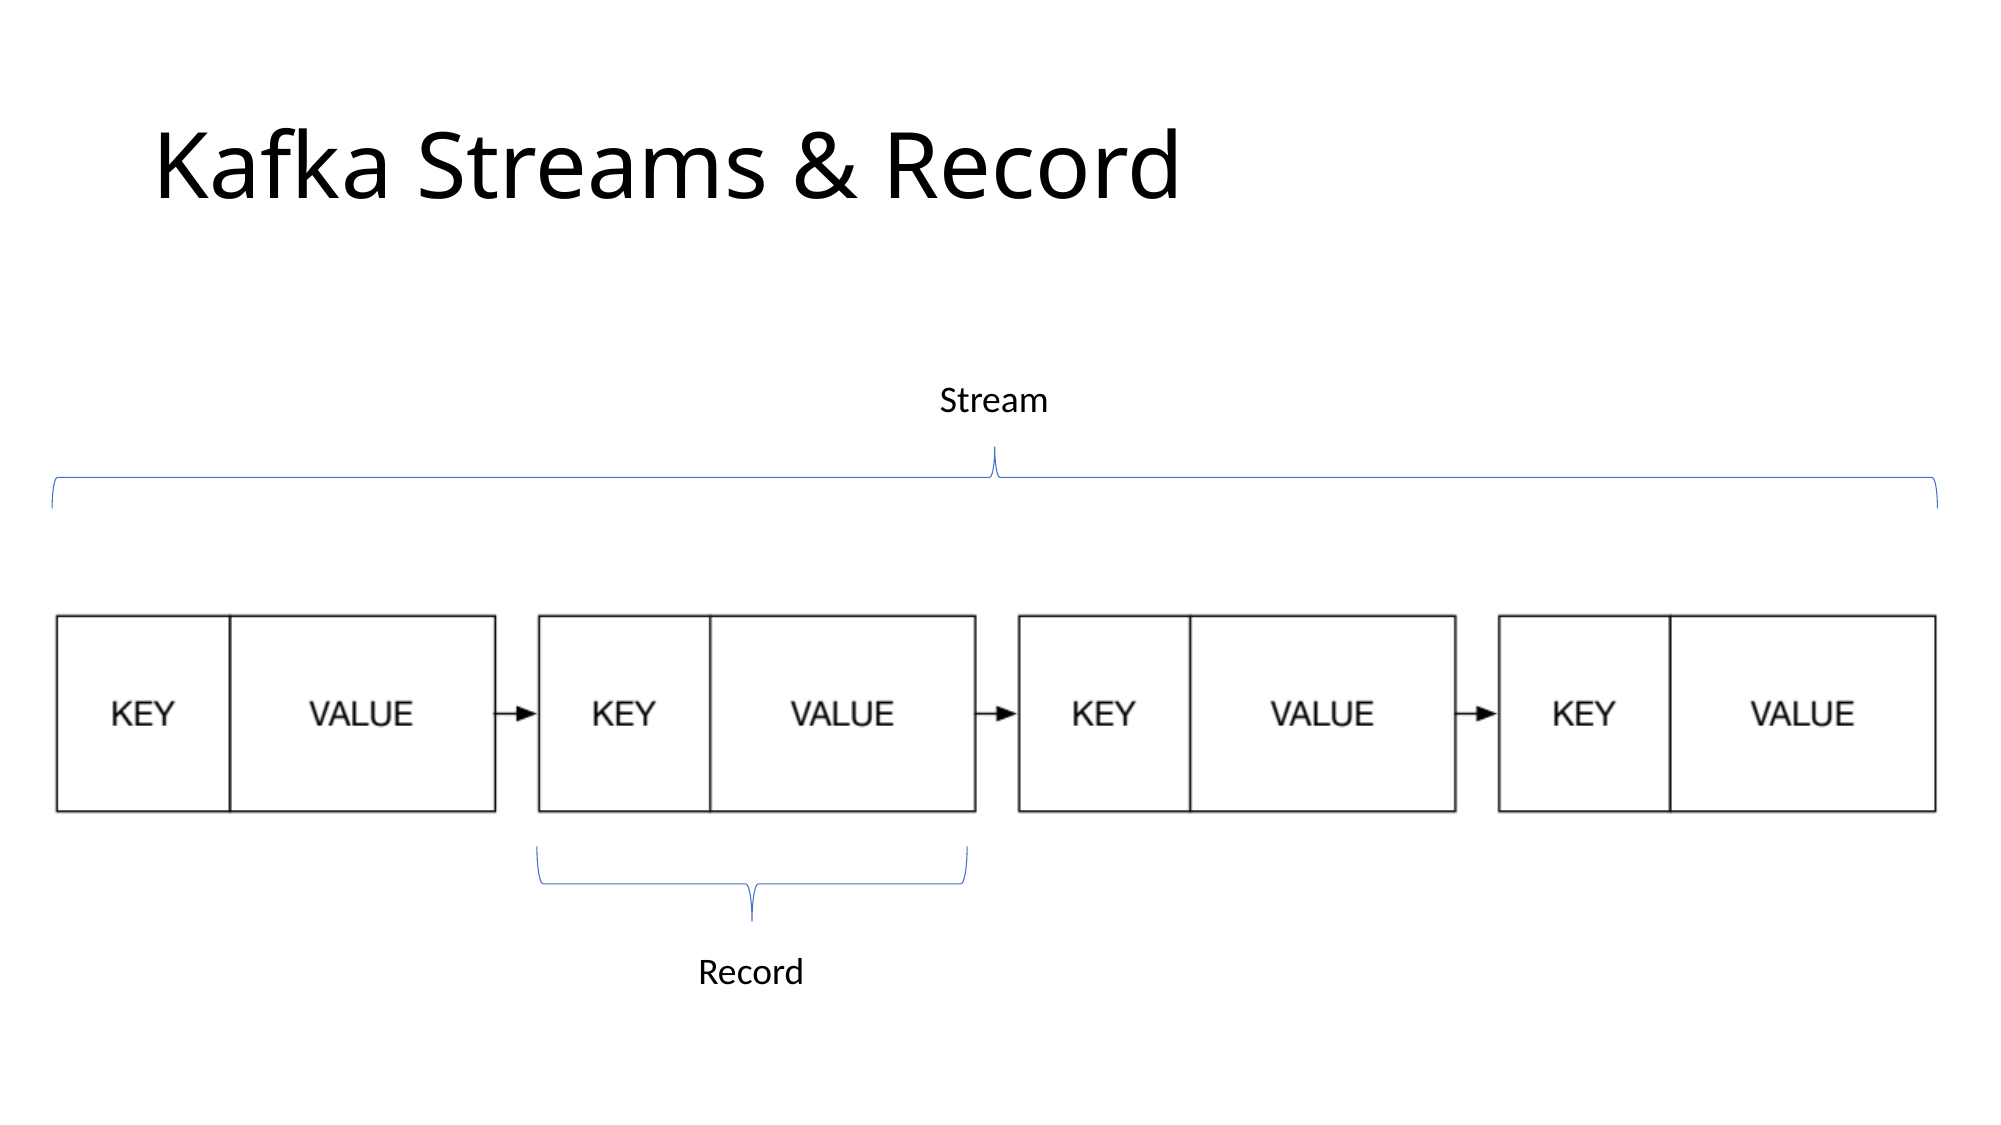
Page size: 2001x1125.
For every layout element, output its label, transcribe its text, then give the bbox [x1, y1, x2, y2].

text_box [536, 846, 968, 922]
text_box Record [683, 939, 820, 1000]
picture [52, 611, 1938, 814]
text_box [51, 446, 1938, 509]
title Kafka Streams & Record [137, 59, 1863, 278]
text_box Stream [925, 367, 1065, 428]
